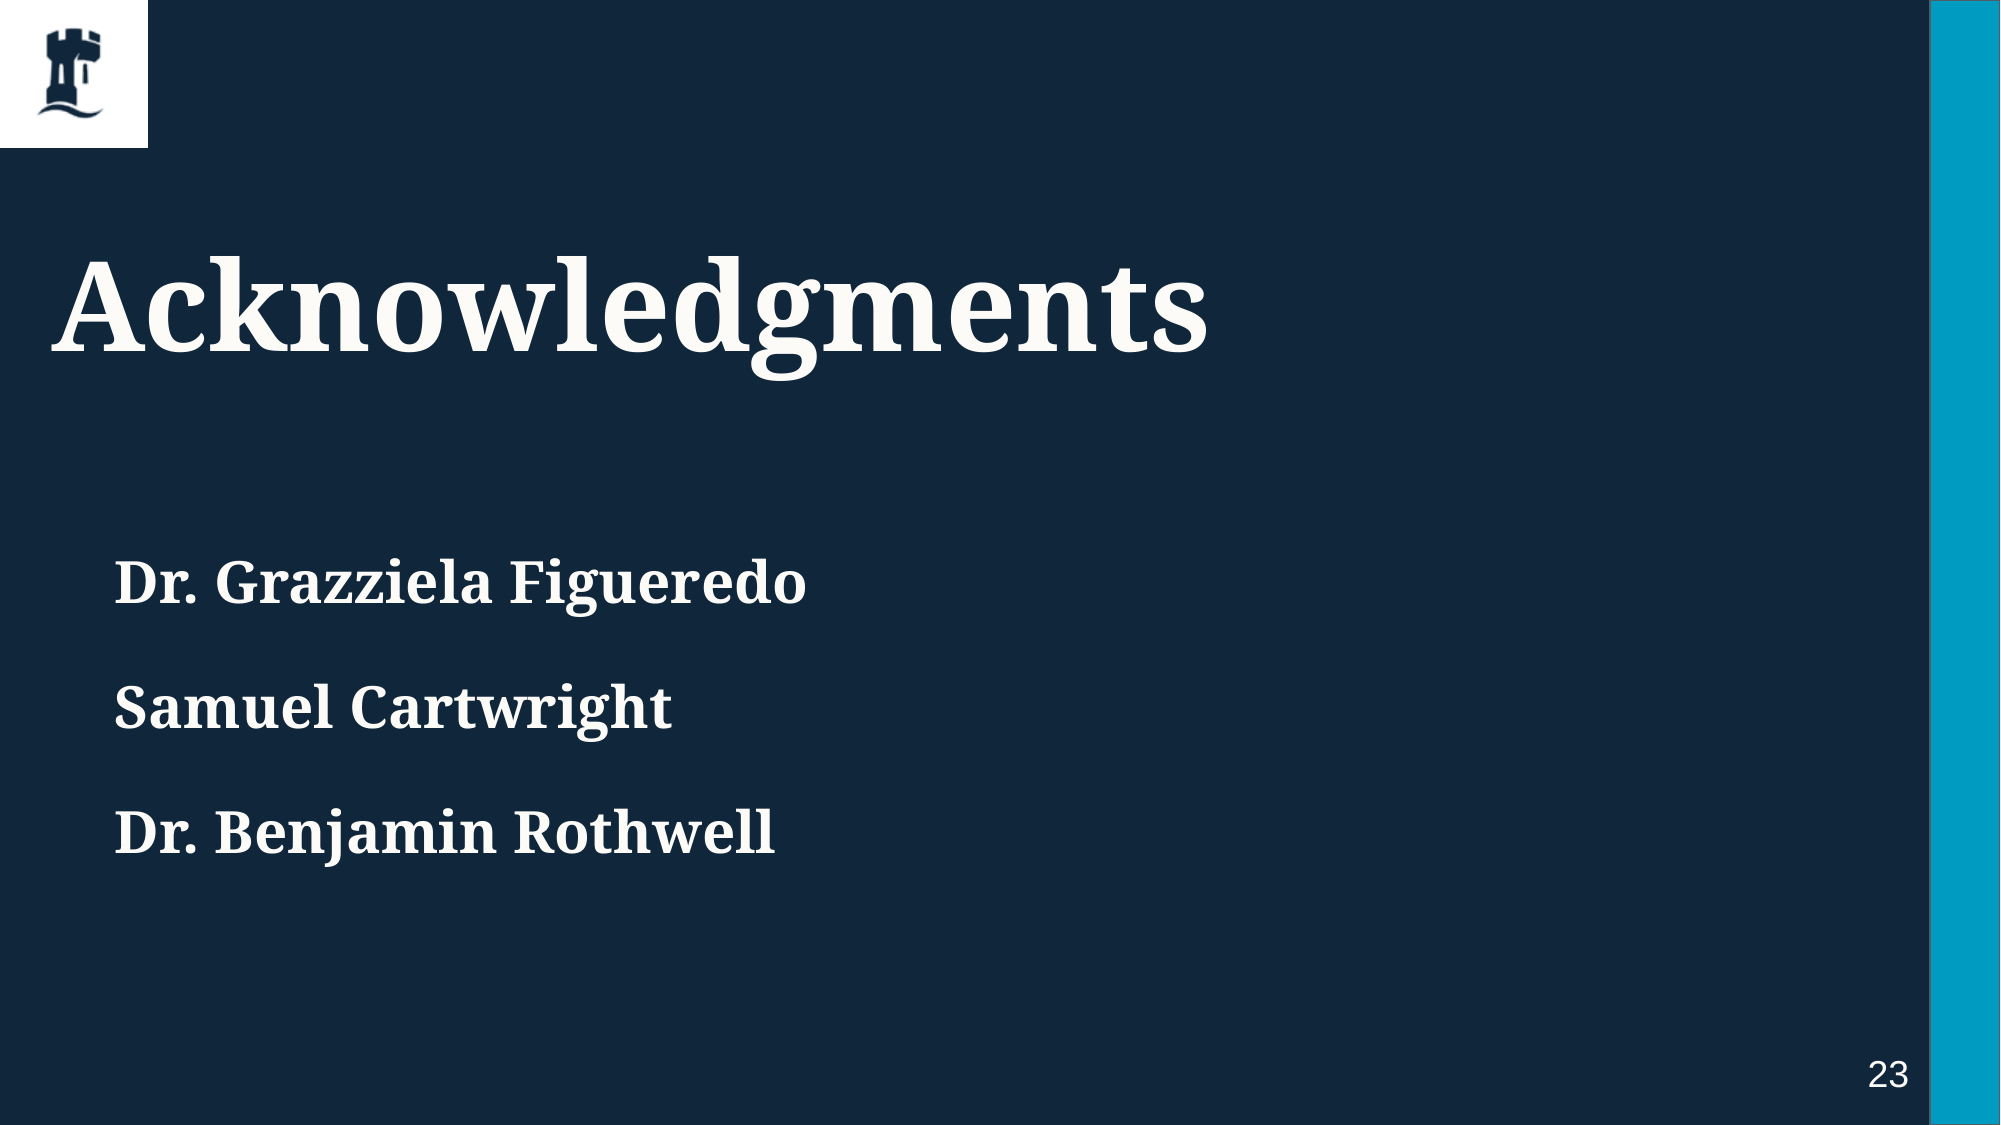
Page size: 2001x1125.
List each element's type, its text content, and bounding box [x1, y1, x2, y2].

text_box Dr. Grazziela Figueredo Samuel Cartwright Dr. Benjamin Rothwell [114, 522, 1791, 958]
picture [0, 0, 148, 148]
slide_number 23 [1791, 1049, 1910, 1083]
title Acknowledgments [51, 167, 1728, 462]
